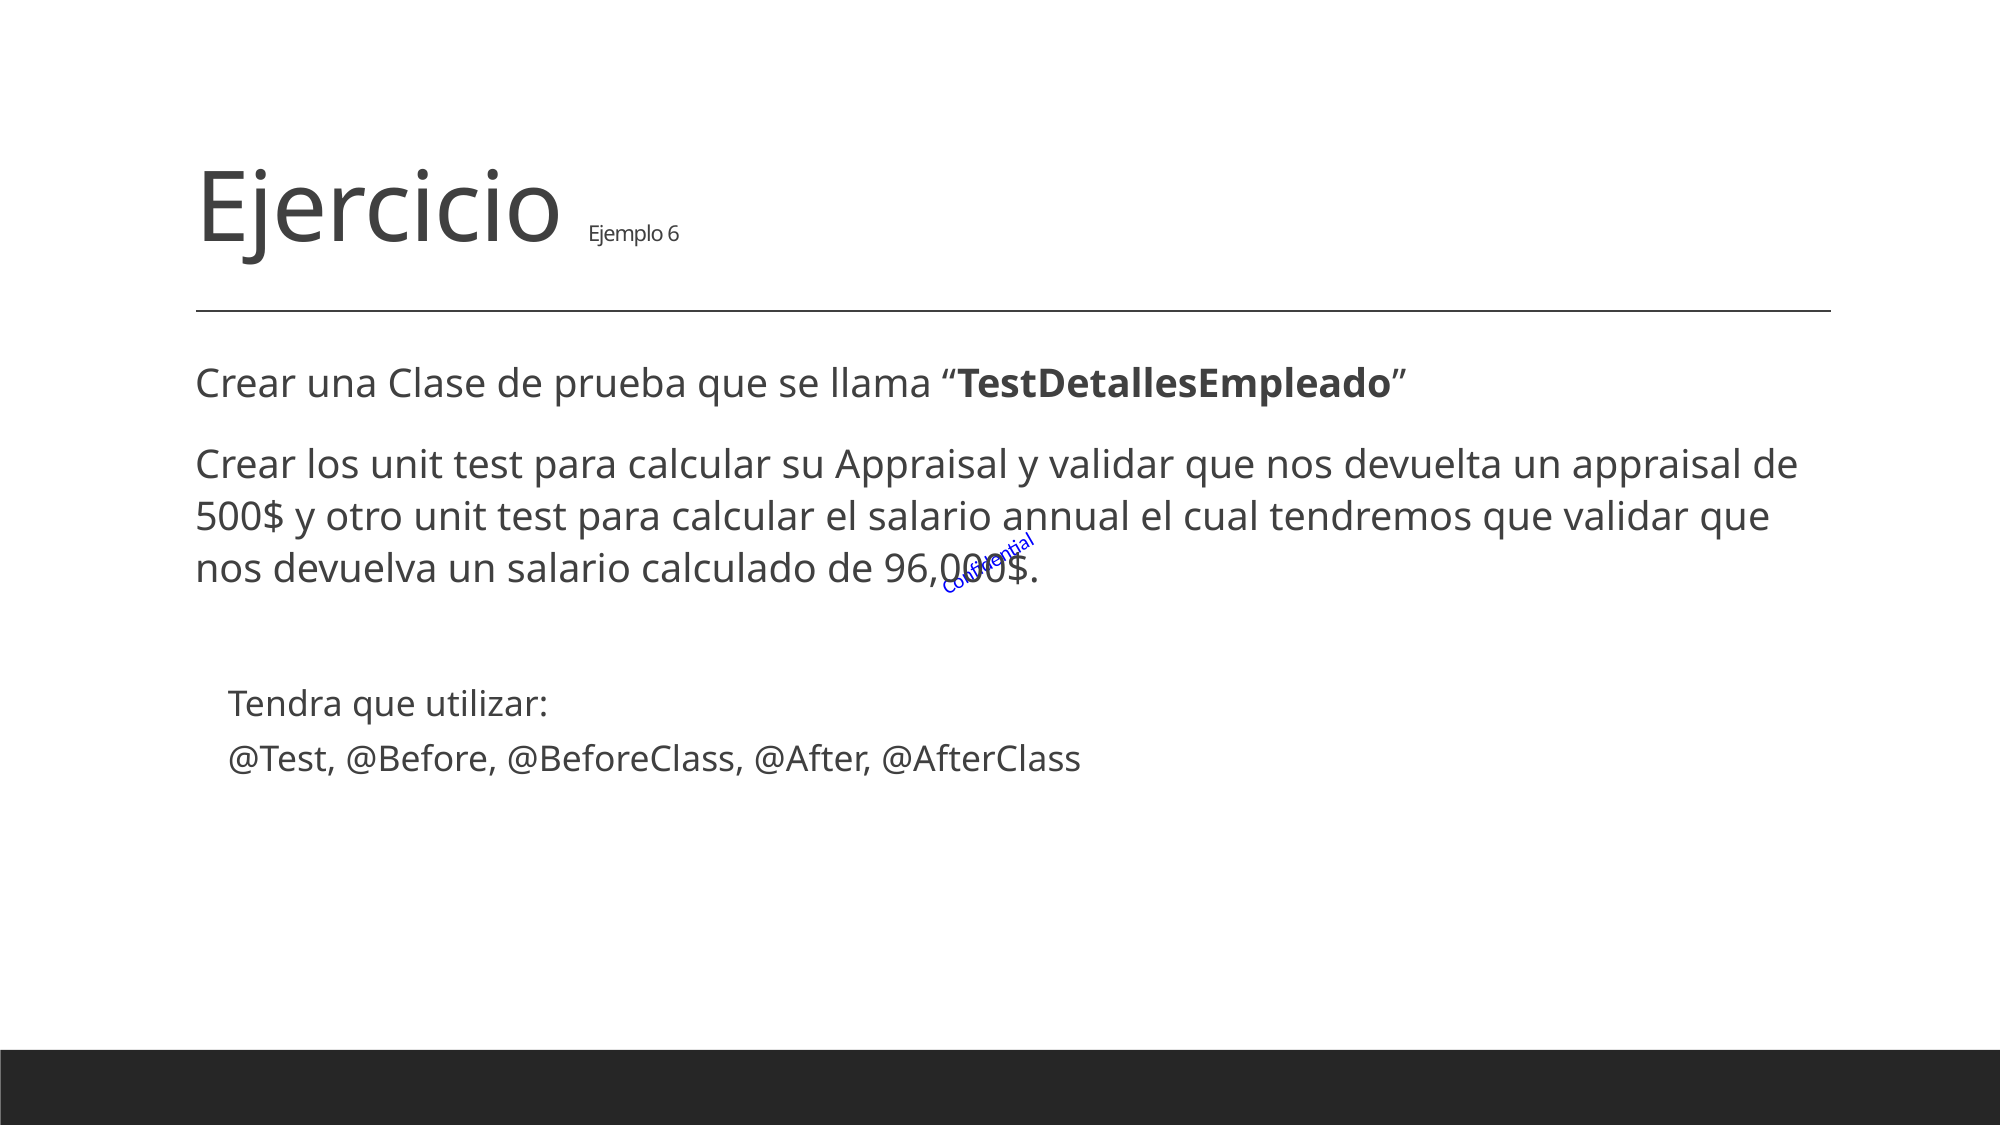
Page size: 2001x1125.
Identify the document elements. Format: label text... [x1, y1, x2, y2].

title Ejercicio Ejemplo 6 [180, 31, 1830, 270]
list Crear una Clase de prueba que se llama “TestDetallesEmpleado” Crear los unit test para calcular su Appraisal y validar que nos devuelta un appraisal de 500$ y otro unit test para calcular el salario annual el cual tendremos que validar que nos devuelva un salario calculado de 96,000$. Tendra que utilizar: @Test, @Before, @BeforeClass, @After, @AfterClass [180, 345, 1830, 963]
